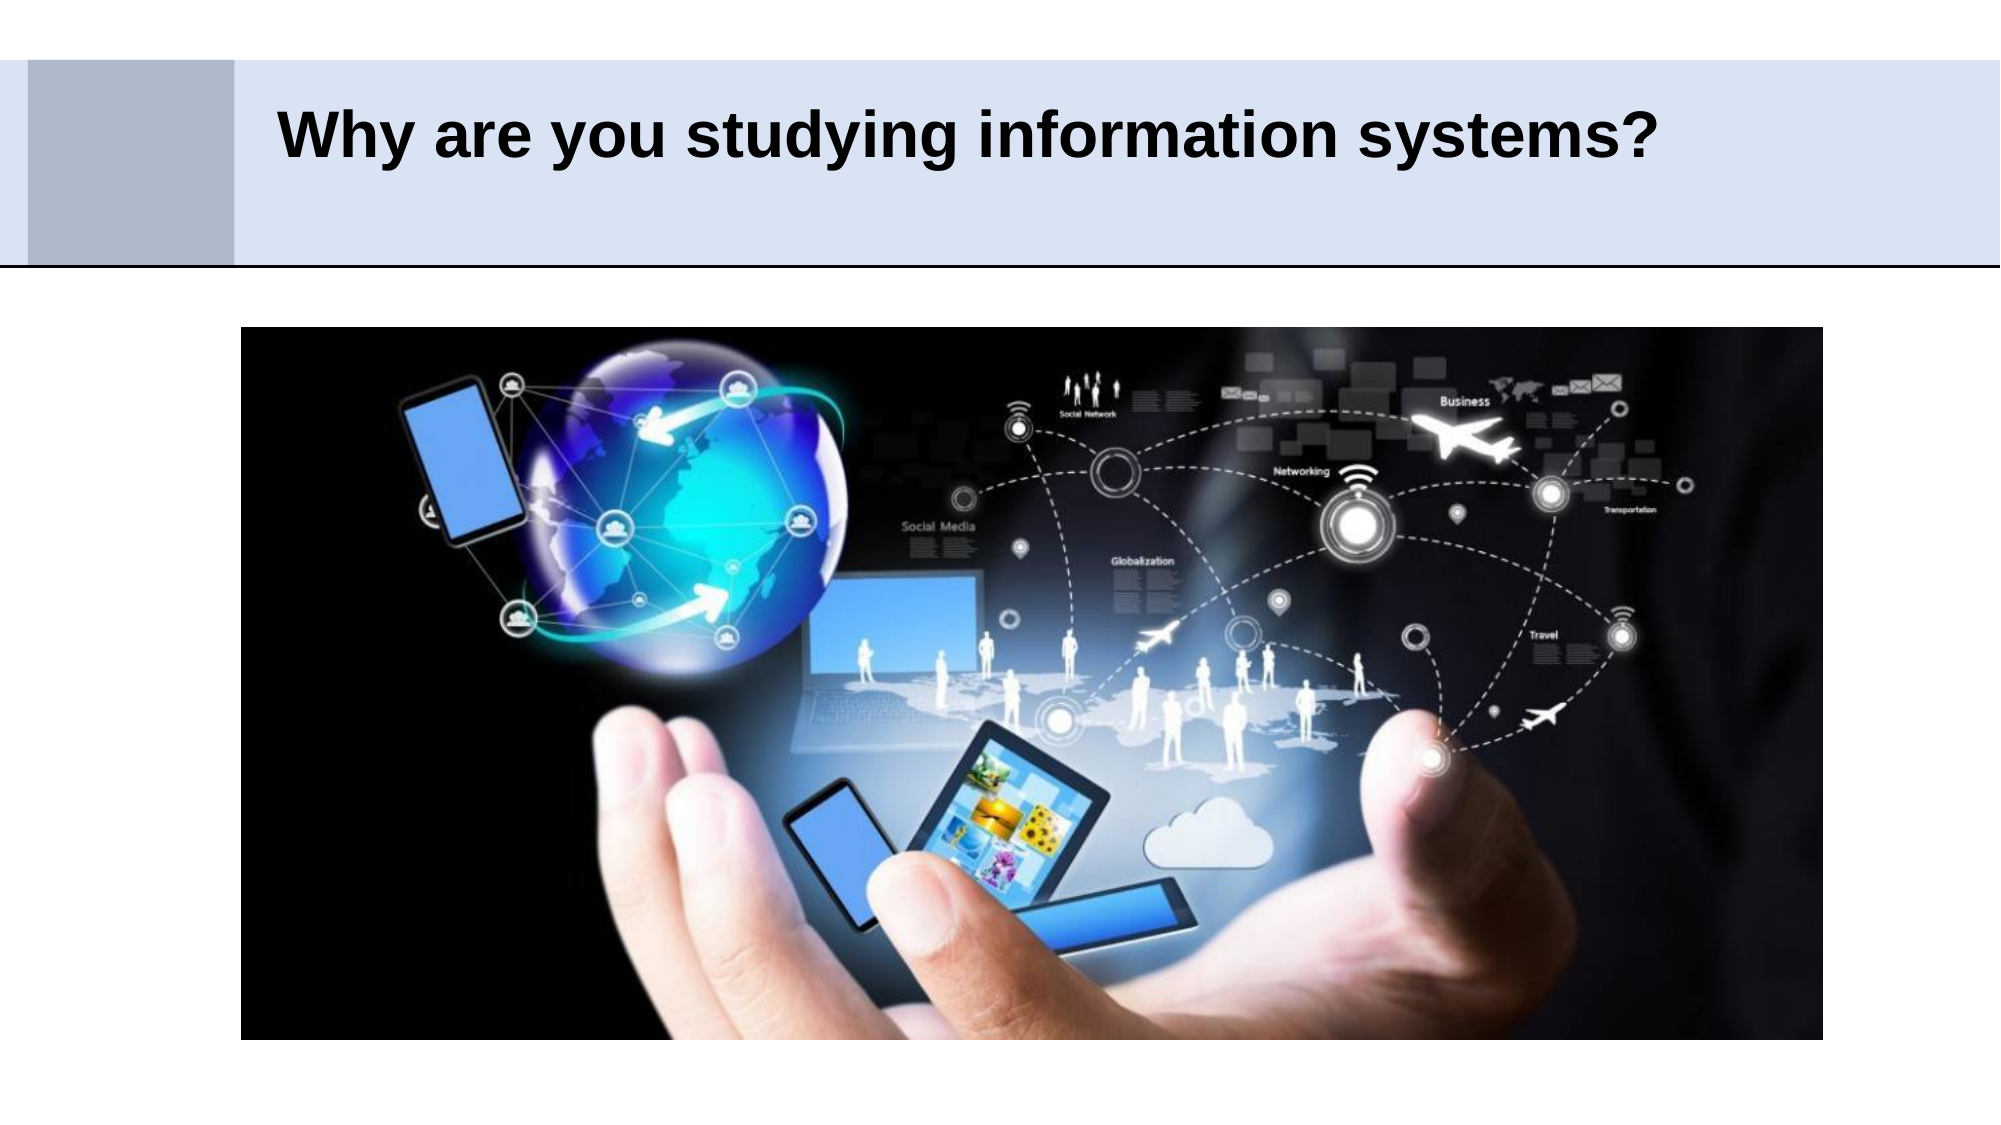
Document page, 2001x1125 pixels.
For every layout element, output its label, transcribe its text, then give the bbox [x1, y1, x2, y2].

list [241, 327, 1823, 1040]
title Why are you studying information systems? [262, 59, 2000, 203]
